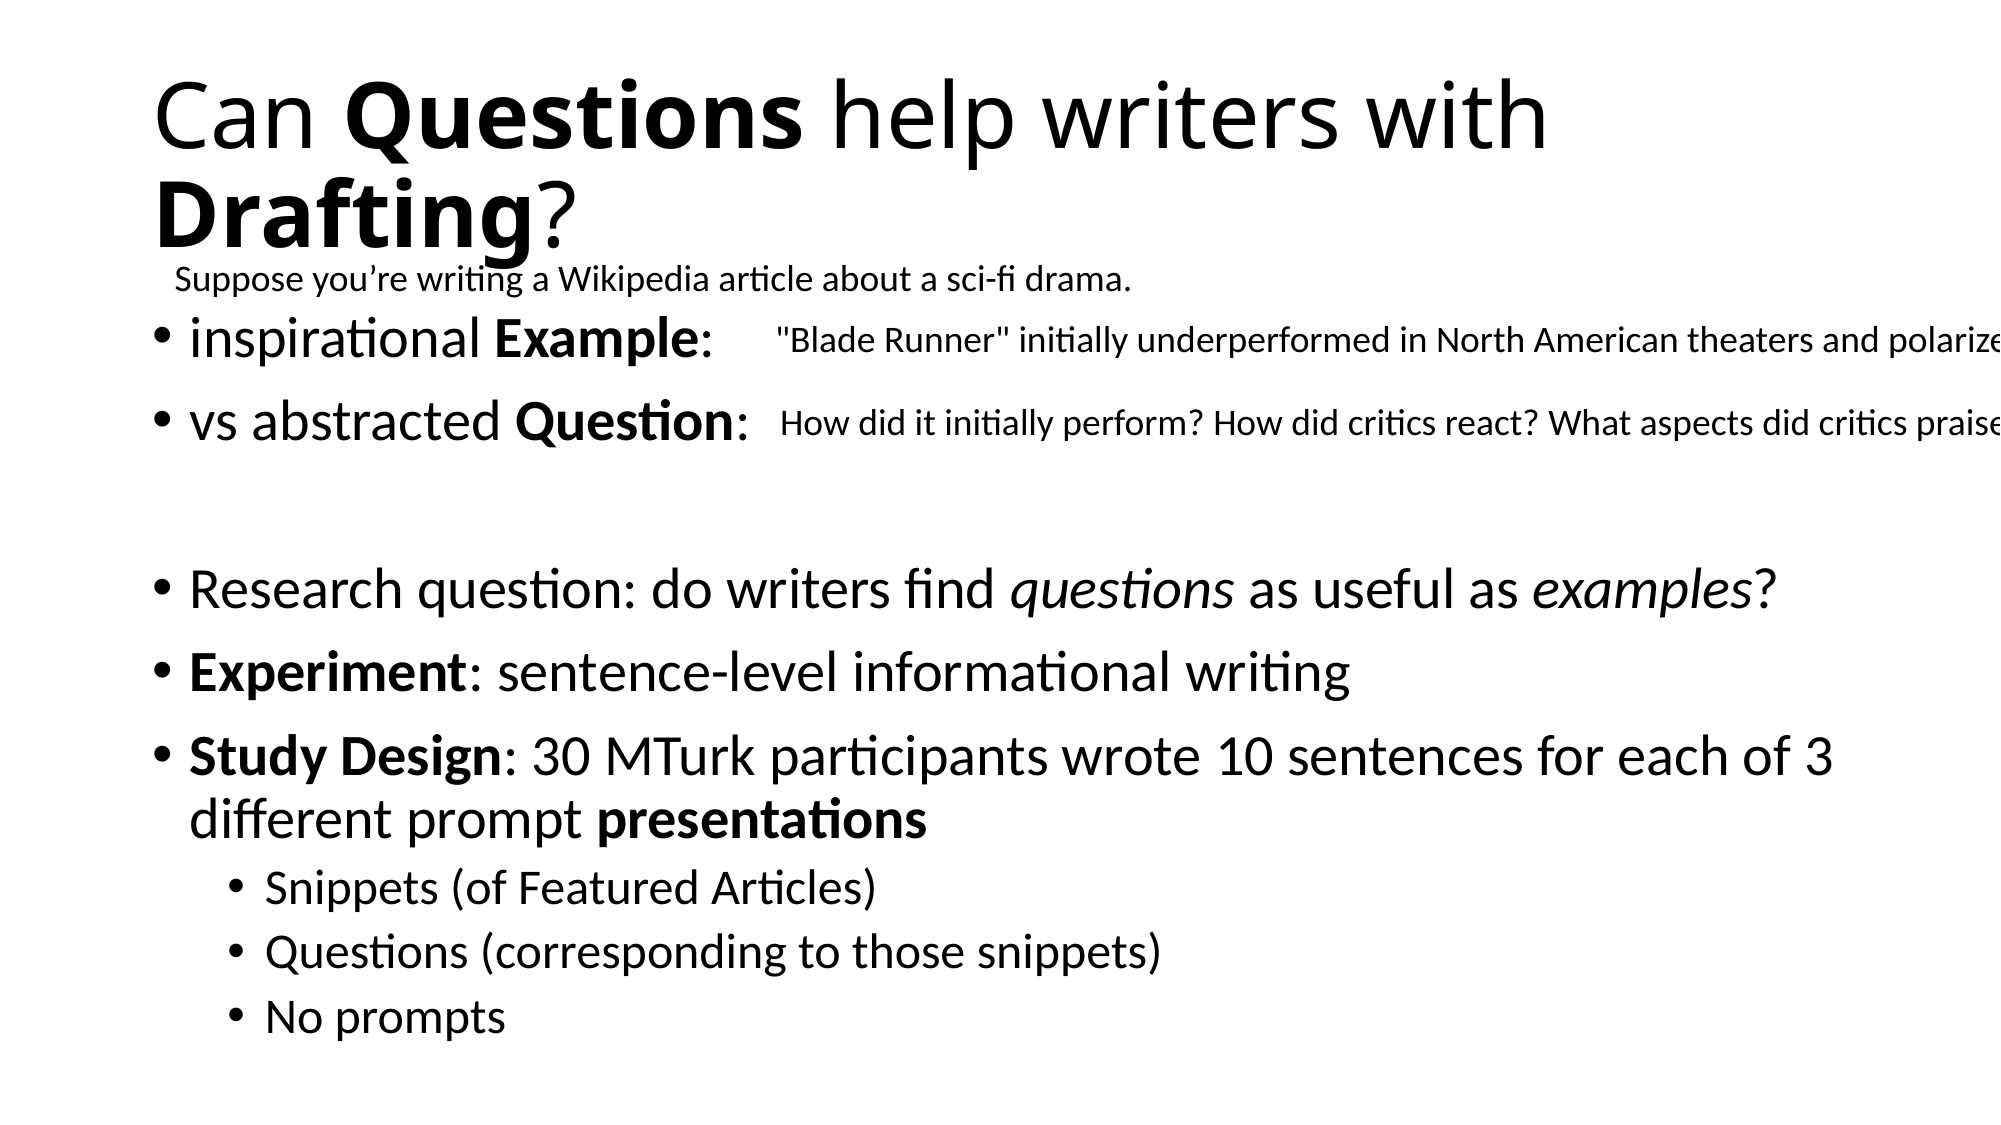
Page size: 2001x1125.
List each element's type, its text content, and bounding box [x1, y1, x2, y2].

text_box Suppose you’re writing a Wikipedia article about a sci-fi drama. [159, 246, 1149, 307]
title Can Questions help writers with Drafting? [137, 59, 1863, 278]
text_box "Blade Runner" initially underperformed in North American theaters and polarized critics; some praised its thematic [760, 307, 2000, 368]
text_box How did it initially perform? How did critics react? What aspects did critics praise? What aspects did critics condemn? [765, 390, 2000, 451]
list inspirational Example: vs abstracted Question: Research question: do writers find questions as useful as examples? Experiment: sentence-level informational writing Study Design: 30 MTurk participants wrote 10 sentences for each of 3 different prompt presentations Snippets (of Featured Articles) Questions (corresponding to those snippets) No prompts [137, 299, 1863, 1081]
